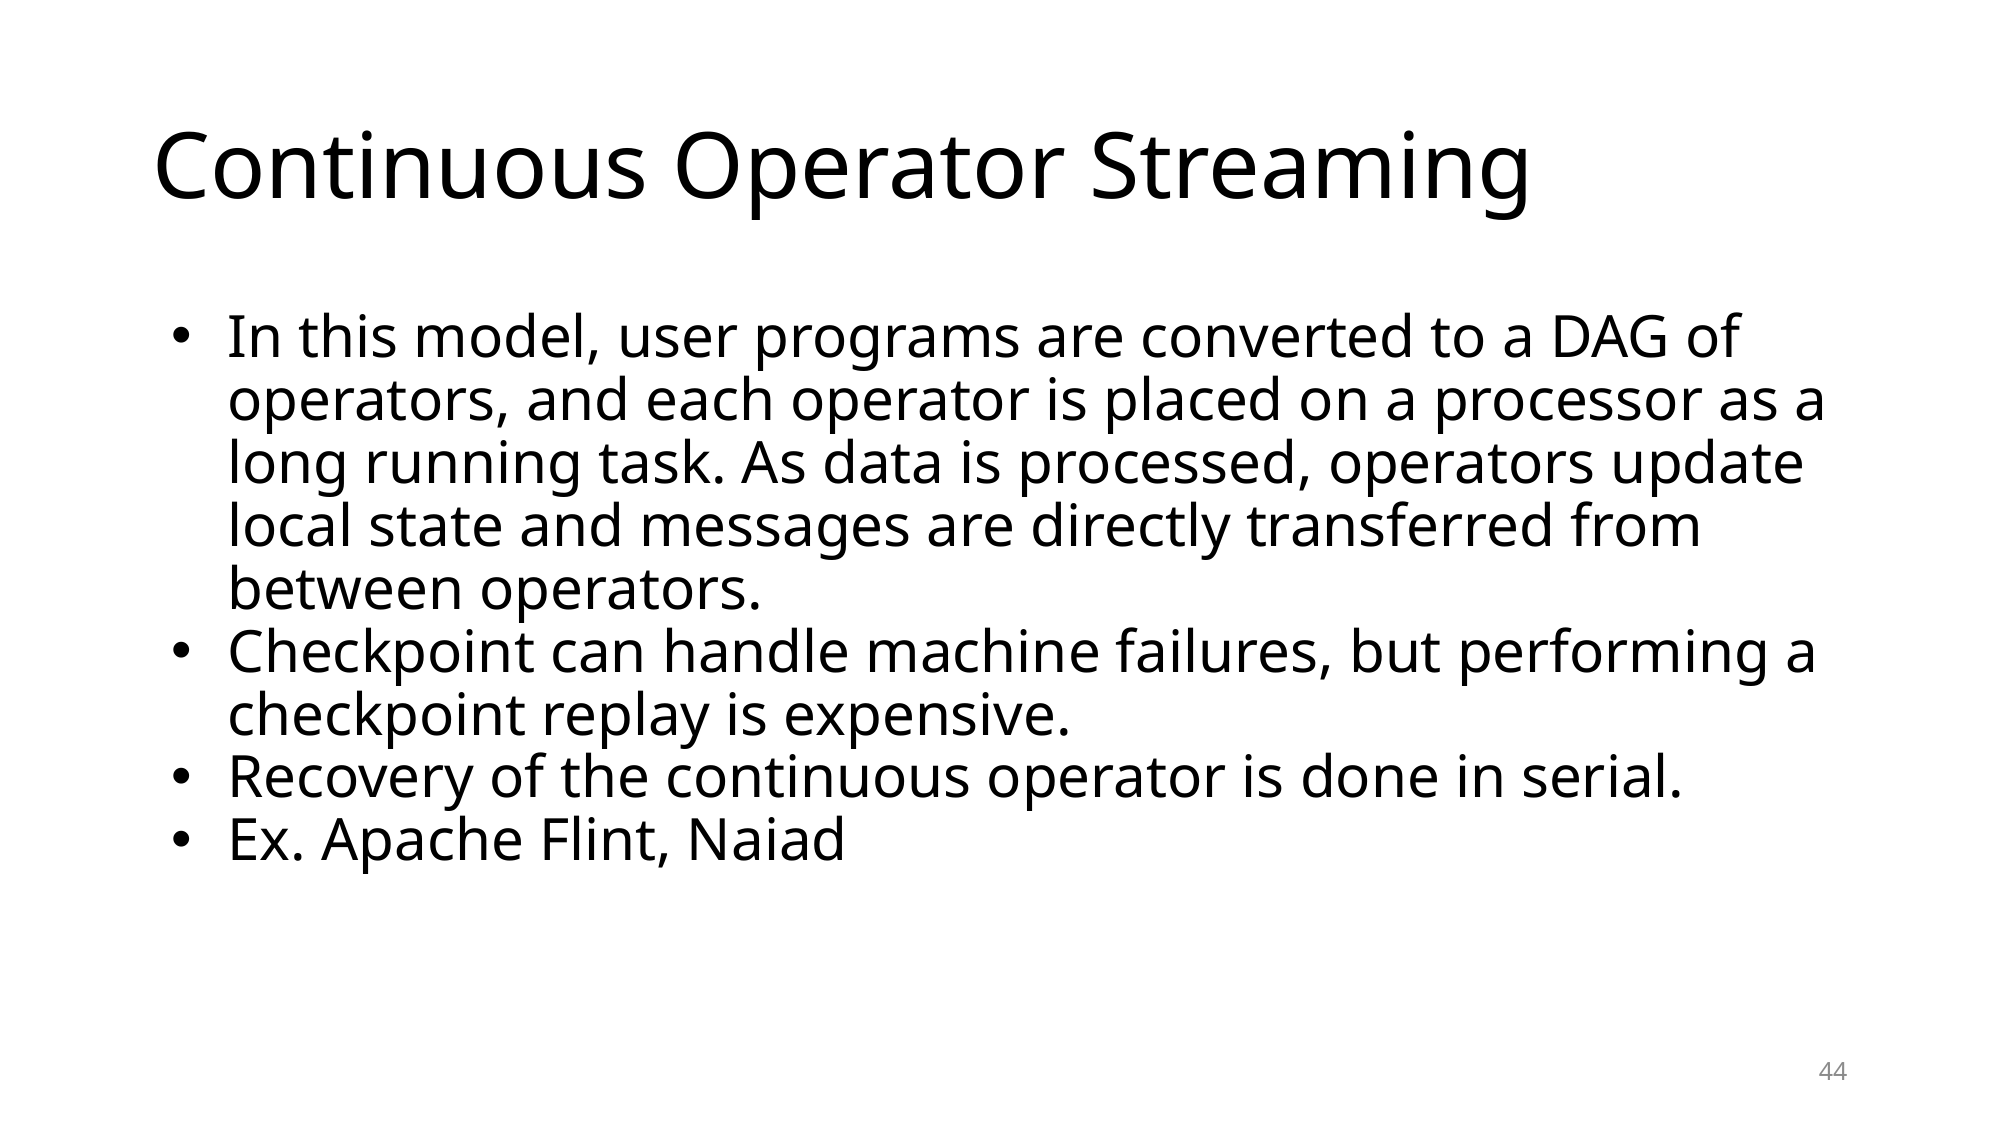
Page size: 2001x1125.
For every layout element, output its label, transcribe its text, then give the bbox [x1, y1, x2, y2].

title Continuous Operator Streaming [137, 59, 1863, 278]
slide_number 44 [1412, 1042, 1863, 1103]
list In this model, user programs are converted to a DAG of operators, and each operator is placed on a processor as a long running task. As data is processed, operators update local state and messages are directly transferred from between operators. Checkpoint can handle machine failures, but performing a checkpoint replay is expensive. Recovery of the continuous operator is done in serial. Ex. Apache Flint, Naiad [137, 299, 1863, 1014]
